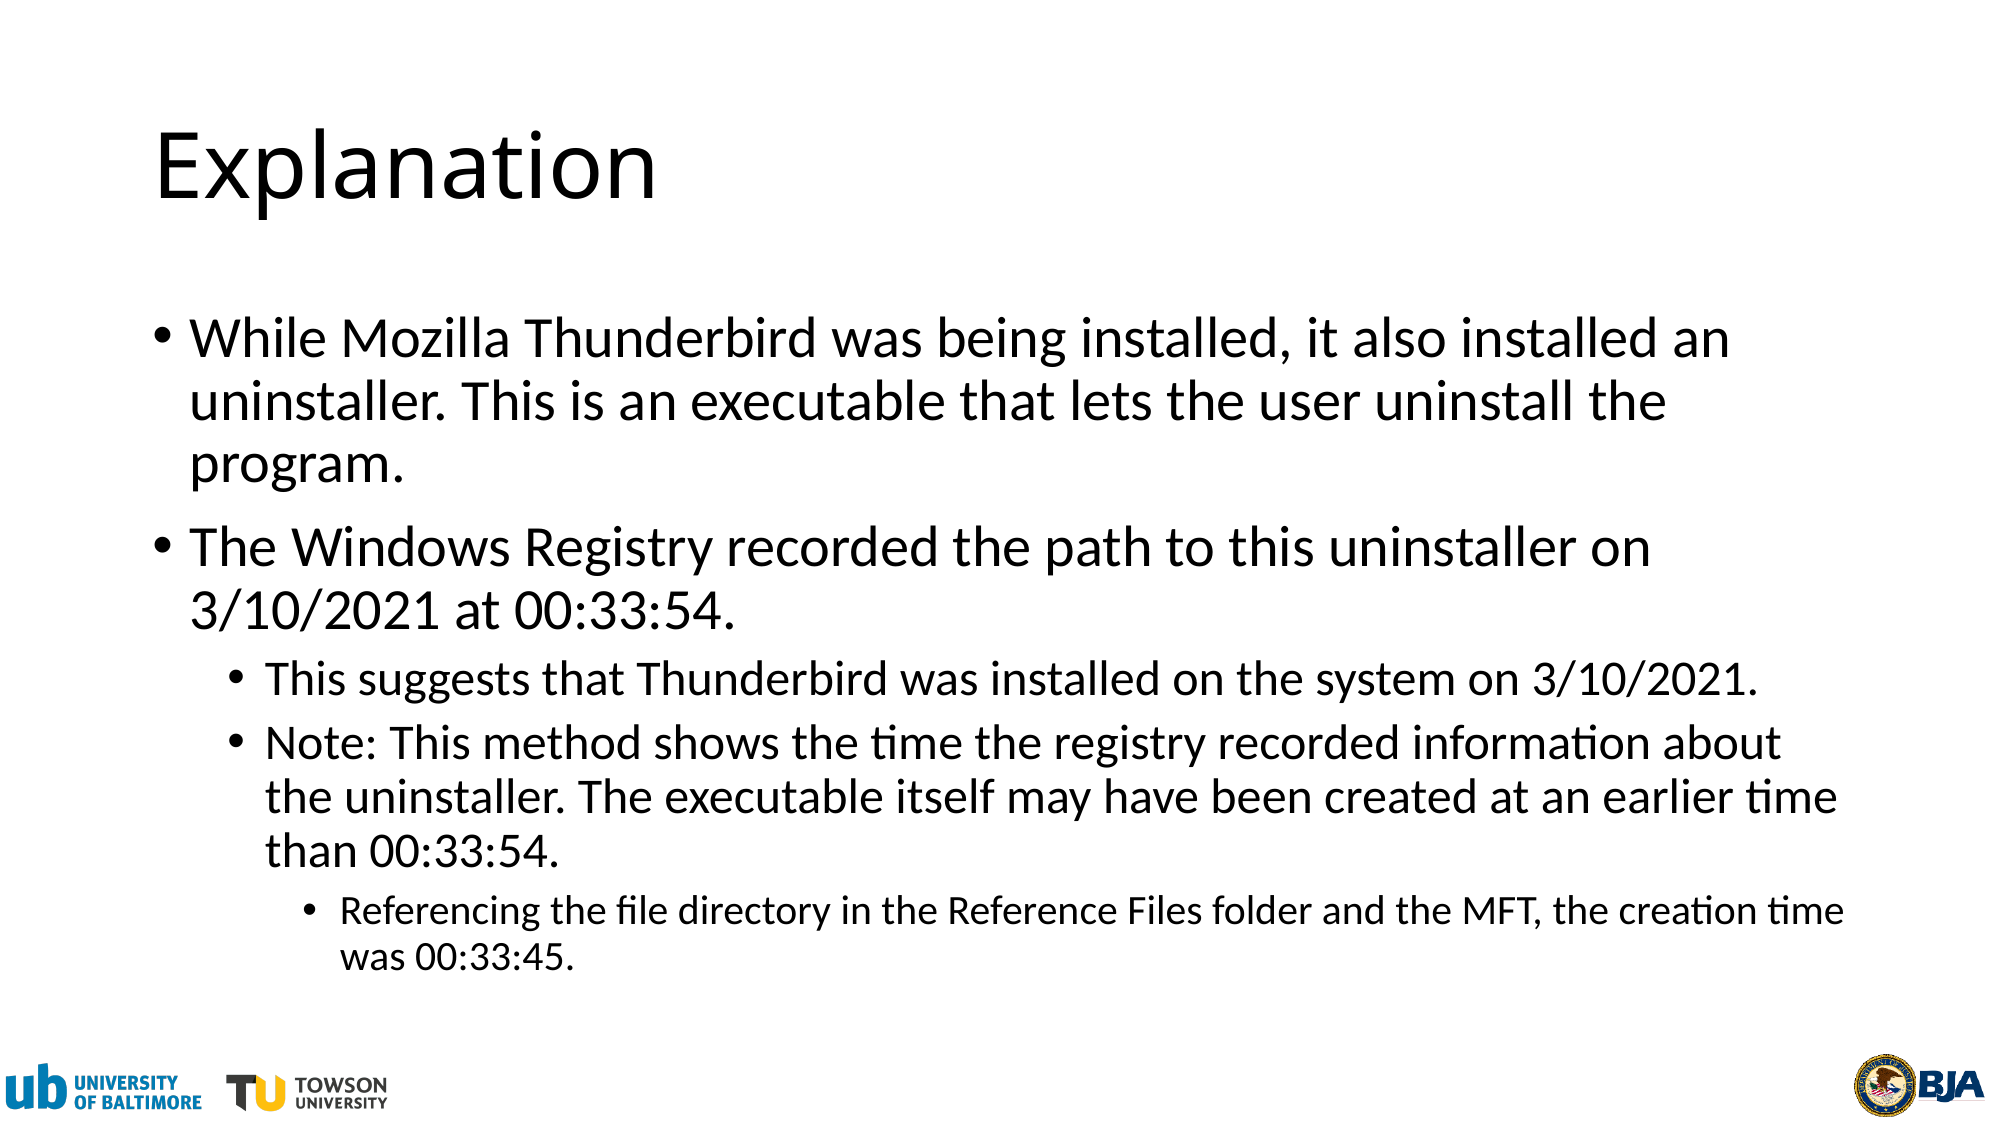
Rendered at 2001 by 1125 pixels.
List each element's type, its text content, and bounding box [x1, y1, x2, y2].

title Explanation [137, 59, 1863, 278]
picture [0, 1031, 407, 1125]
list While Mozilla Thunderbird was being installed, it also installed an uninstaller. This is an executable that lets the user uninstall the program. The Windows Registry recorded the path to this uninstaller on 3/10/2021 at 00:33:54. This suggests that Thunderbird was installed on the system on 3/10/2021. Note: This method shows the time the registry recorded information about the uninstaller. The executable itself may have been created at an earlier time than 00:33:54. Referencing the file directory in the Reference Files folder and the MFT, the creation time was 00:33:45. [137, 299, 1863, 1014]
picture [1854, 1054, 1986, 1117]
